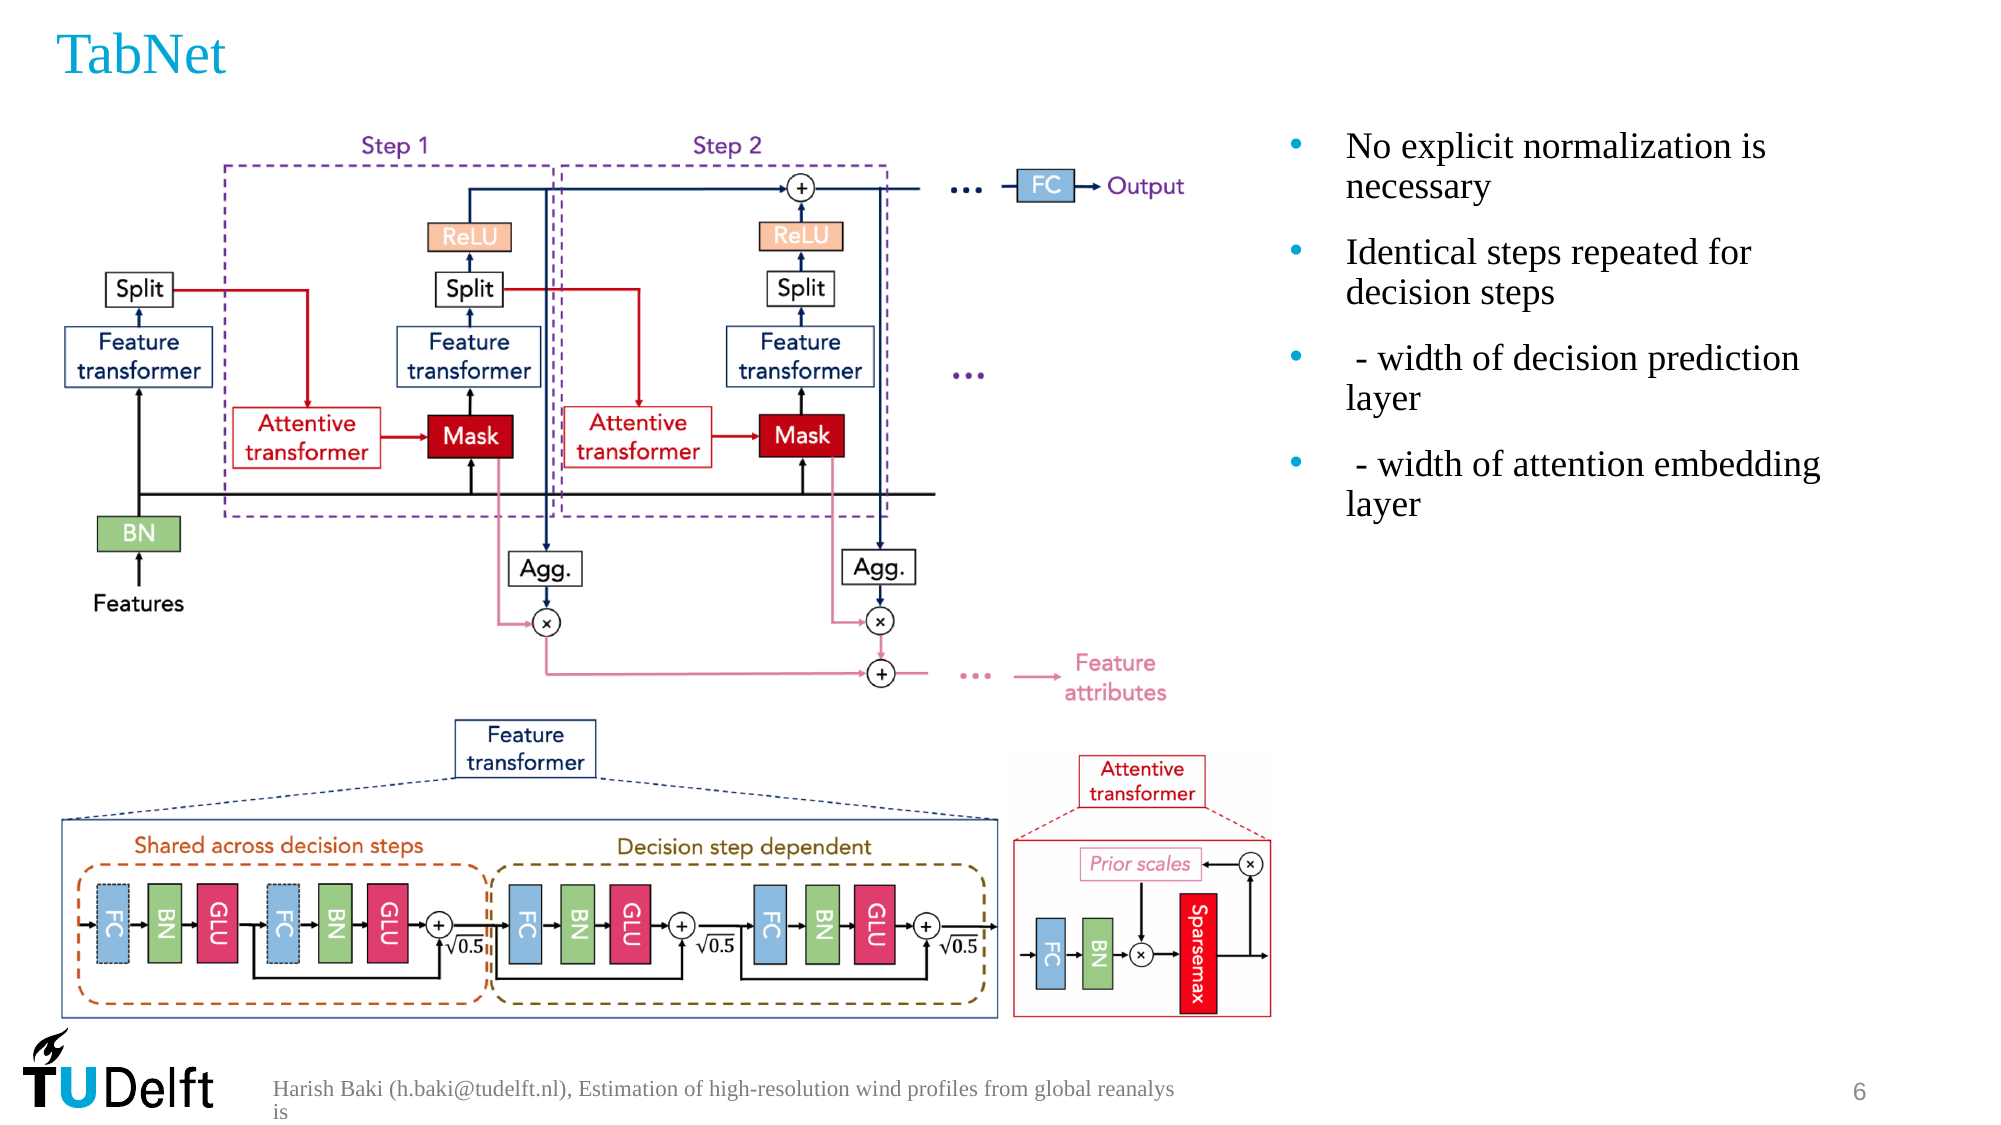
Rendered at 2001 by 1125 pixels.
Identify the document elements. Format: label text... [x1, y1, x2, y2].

title TabNet [55, 13, 1883, 96]
slide_number 6 [1820, 1074, 1882, 1107]
footer Harish Baki (h.baki@tudelft.nl), Estimation of high-resolution wind profiles from global reanalysis [257, 1068, 1197, 1109]
picture [55, 125, 1274, 1023]
